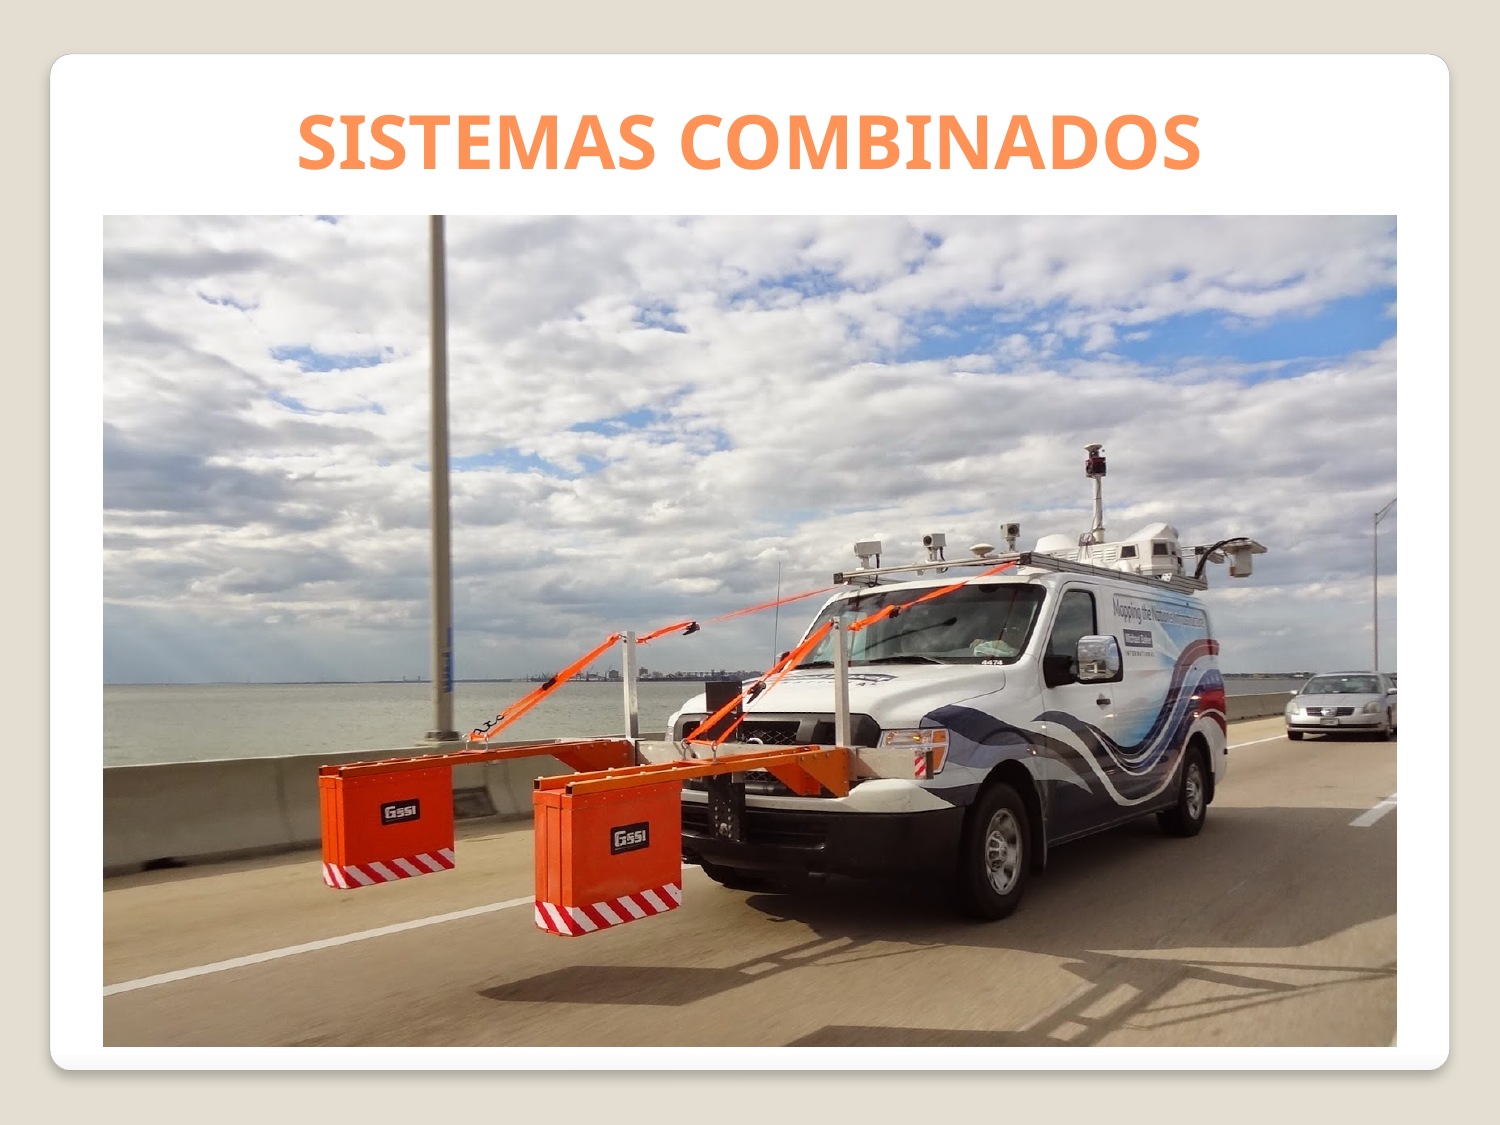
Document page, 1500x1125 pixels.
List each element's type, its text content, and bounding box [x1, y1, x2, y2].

title SISTEMAS COMBINADOS [78, 78, 1422, 192]
picture [103, 215, 1397, 1048]
